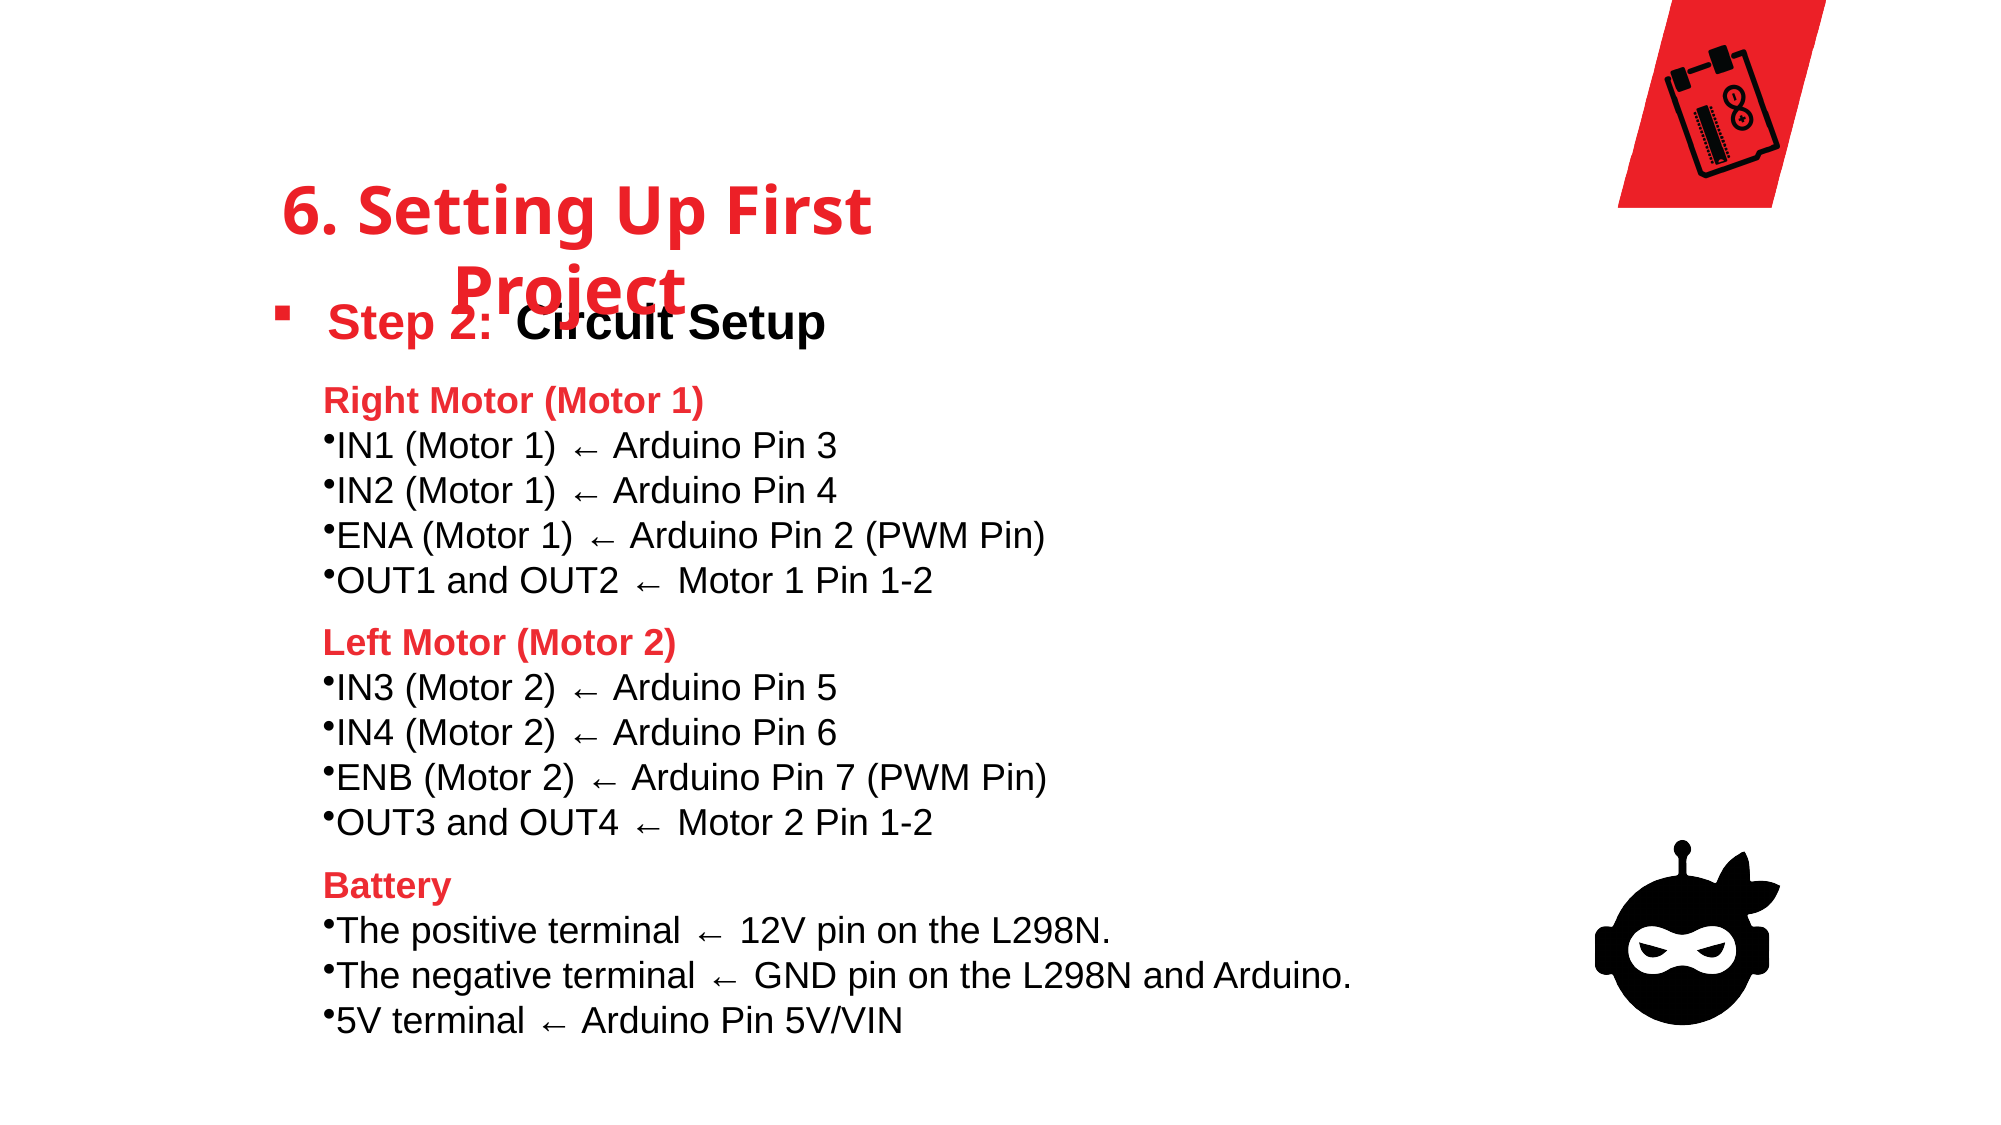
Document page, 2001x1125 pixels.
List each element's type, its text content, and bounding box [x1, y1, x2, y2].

picture [1448, 0, 1995, 374]
text_box Right Motor (Motor 1) IN1 (Motor 1) ← Arduino Pin 3 IN2 (Motor 1) ← Arduino Pin 4 ENA (Motor 1) ← Arduino Pin 2 (PWM Pin) OUT1 and OUT2 ← Motor 1 Pin 1-2 [308, 368, 1450, 609]
text_box Left Motor (Motor 2) IN3 (Motor 2) ← Arduino Pin 5 IN4 (Motor 2) ← Arduino Pin 6 ENB (Motor 2) ← Arduino Pin 7 (PWM Pin) OUT3 and OUT4 ← Motor 2 Pin 1-2 [308, 610, 1308, 851]
text_box 6. Setting Up First Project [181, 160, 976, 280]
picture [1557, 802, 1817, 1062]
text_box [180, 280, 1878, 358]
text_box Battery The positive terminal ← 12V pin on the L298N. The negative terminal ← GND pin on the L298N and Arduino. 5V terminal ← Arduino Pin 5V/VIN [308, 854, 1484, 1049]
